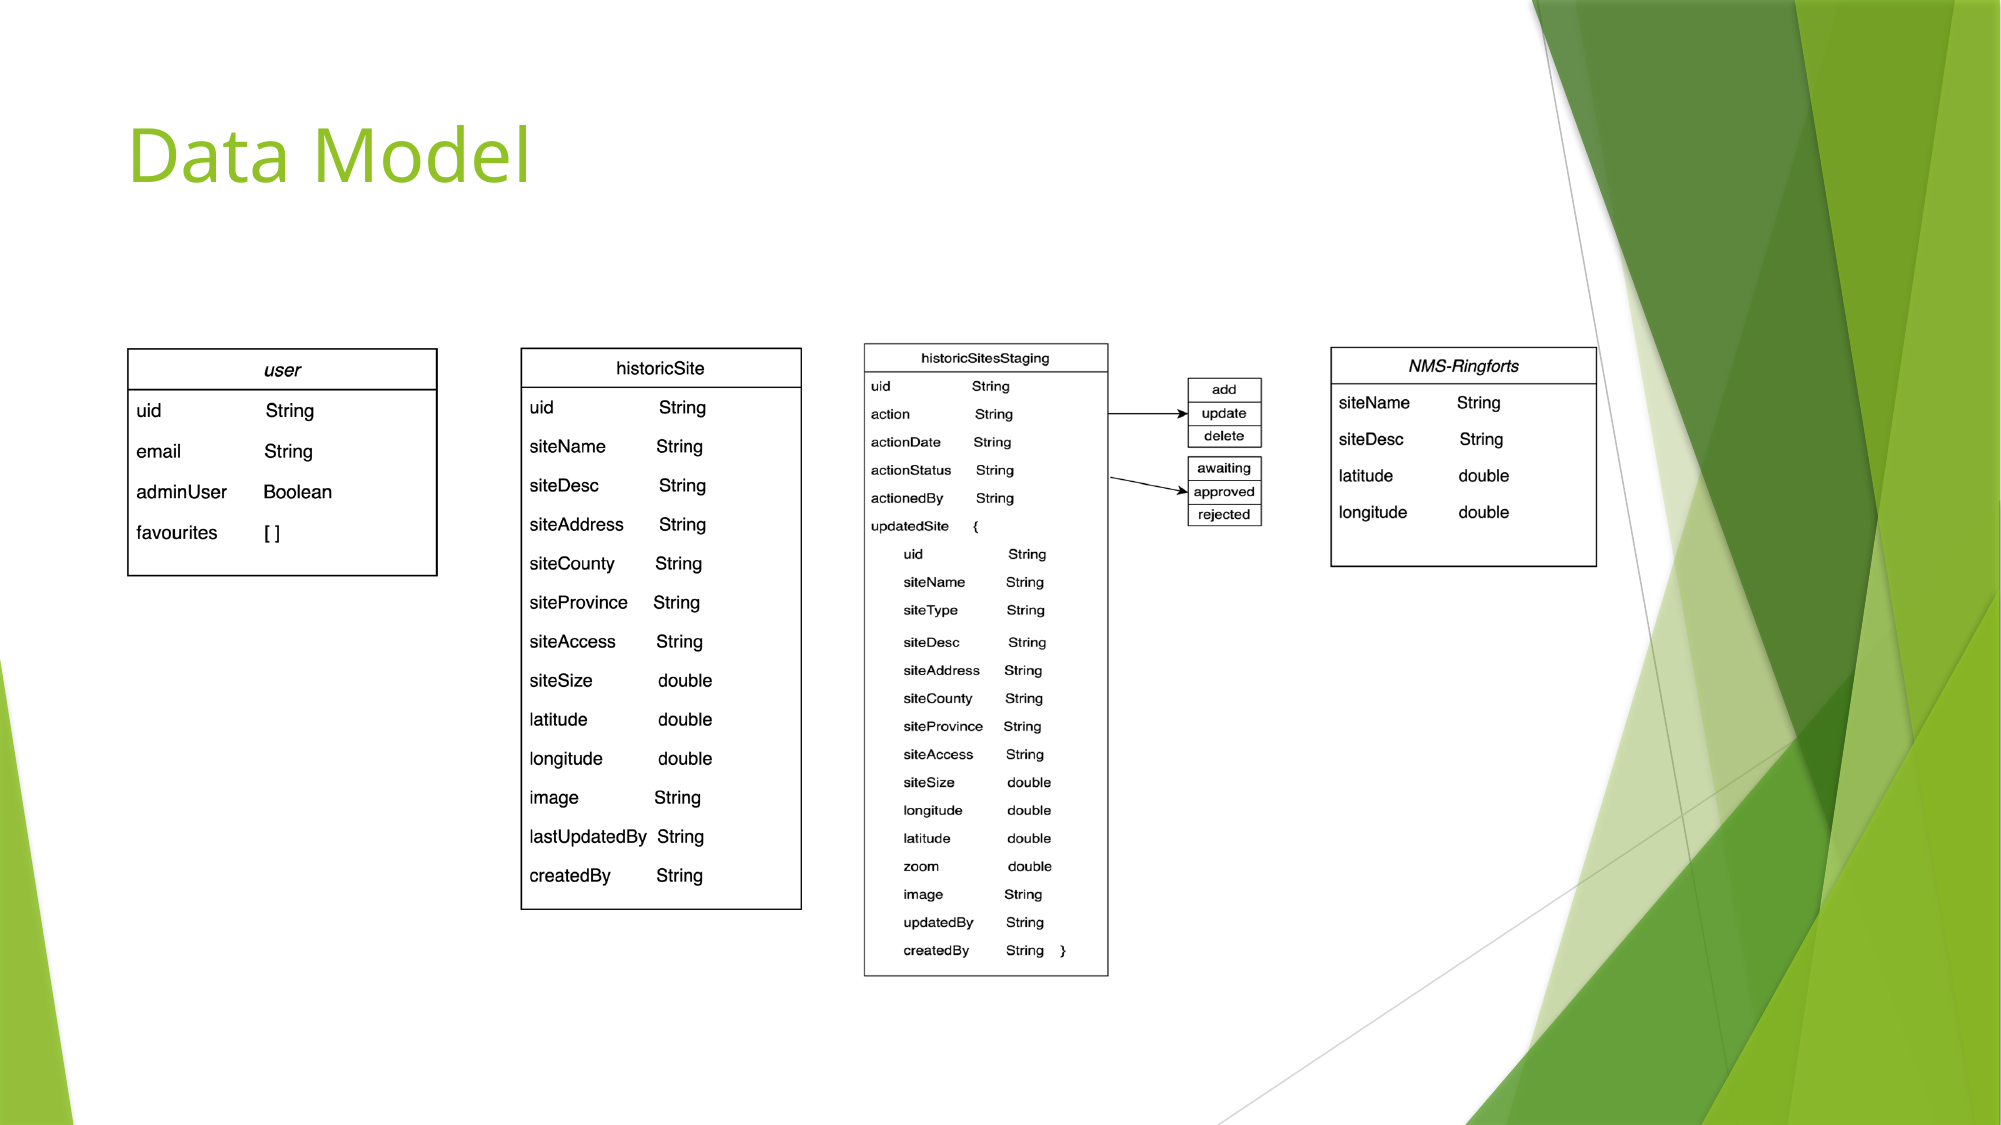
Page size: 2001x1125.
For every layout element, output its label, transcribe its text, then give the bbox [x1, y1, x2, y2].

picture [1315, 332, 1612, 582]
title Data Model [111, 99, 1522, 317]
picture [505, 332, 817, 926]
picture [851, 332, 1275, 988]
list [110, 332, 454, 592]
